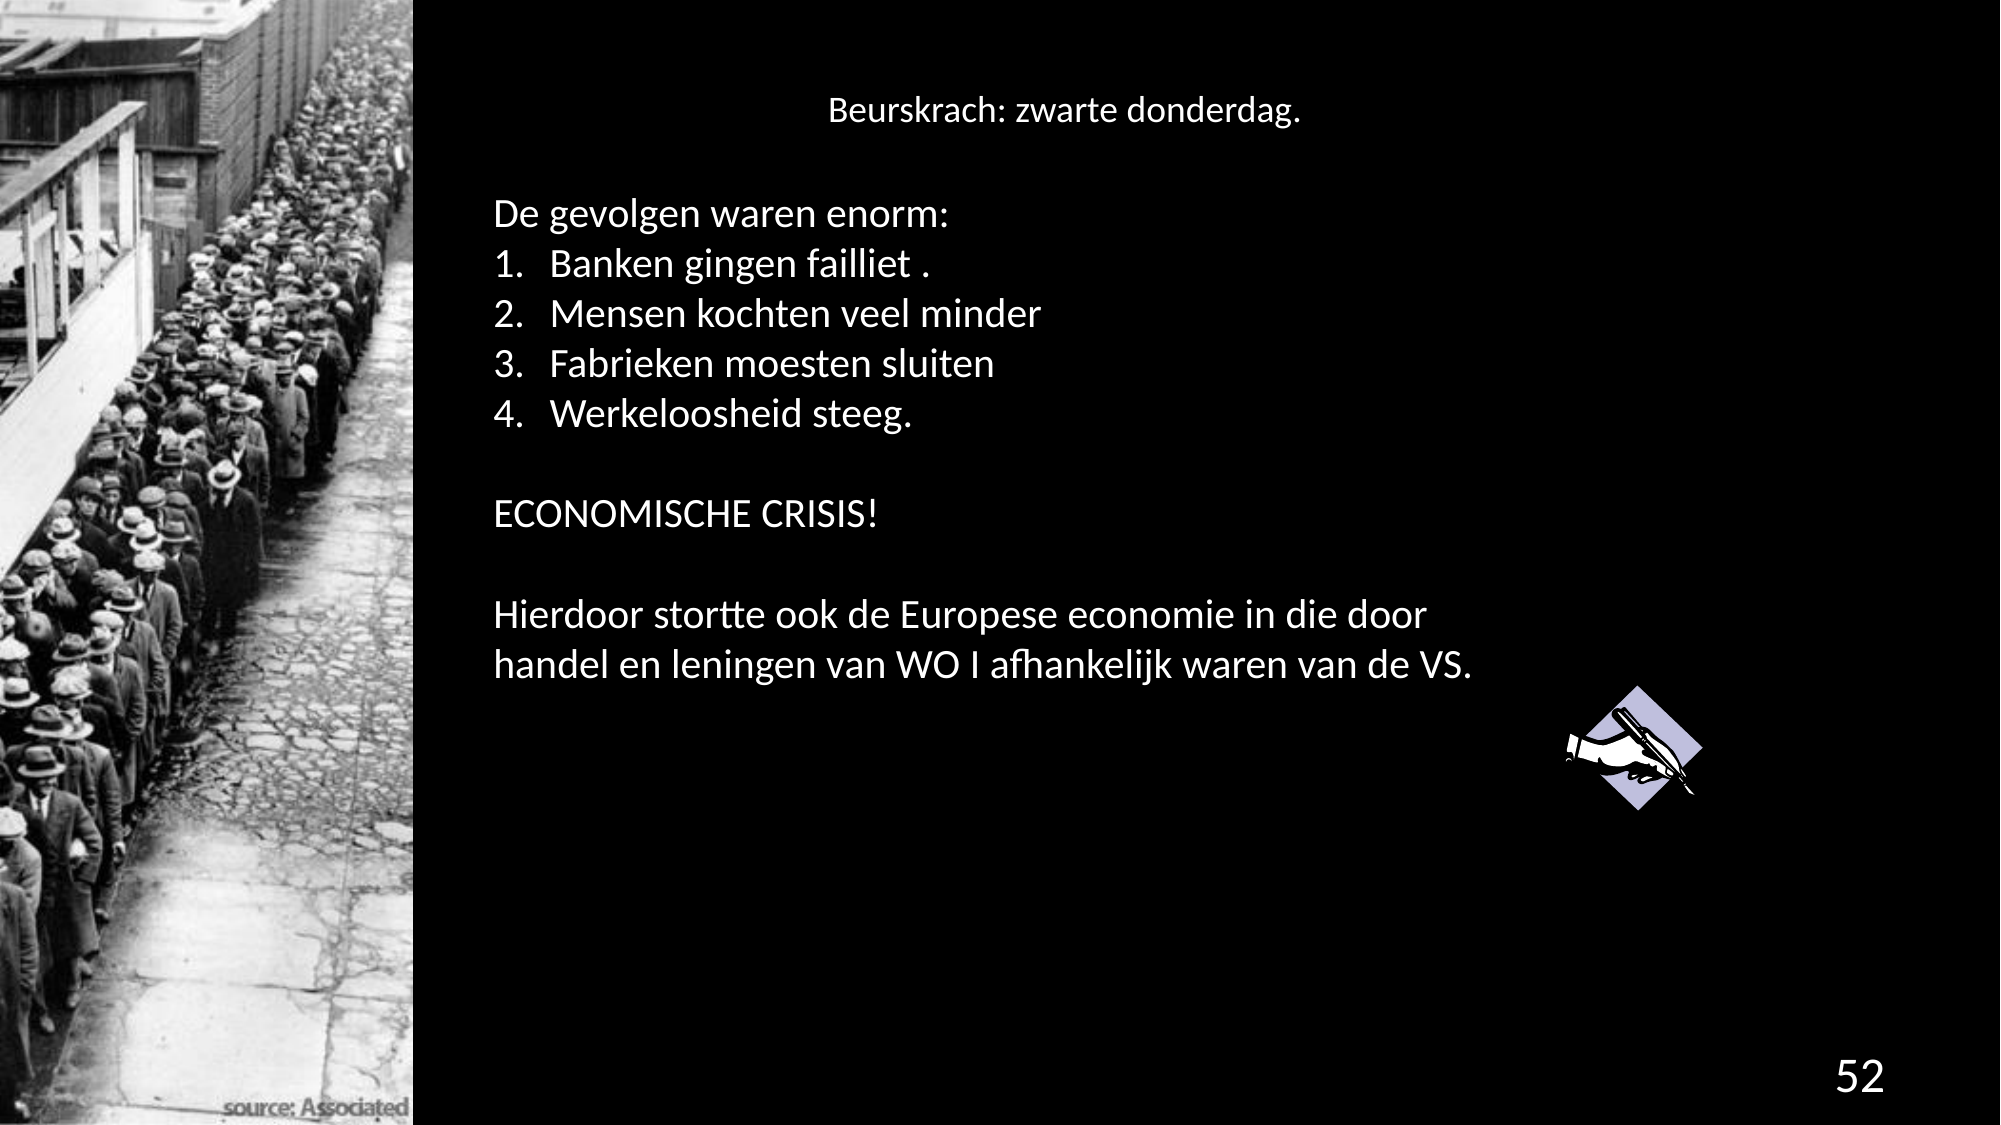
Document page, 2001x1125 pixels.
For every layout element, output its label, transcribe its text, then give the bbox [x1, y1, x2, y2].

picture [0, 0, 413, 1125]
slide_number 52 [1433, 1042, 1900, 1103]
picture [1559, 677, 1712, 819]
text_box Beurskrach: zwarte donderdag. [813, 78, 1318, 138]
text_box De gevolgen waren enorm: Banken gingen failliet . Mensen kochten veel minder Fabrieken moesten sluiten Werkeloosheid steeg. ECONOMISCHE CRISIS! Hierdoor stortte ook de Europese economie in die door handel en leningen van WO I afhankelijk waren van de VS. [478, 178, 1495, 694]
